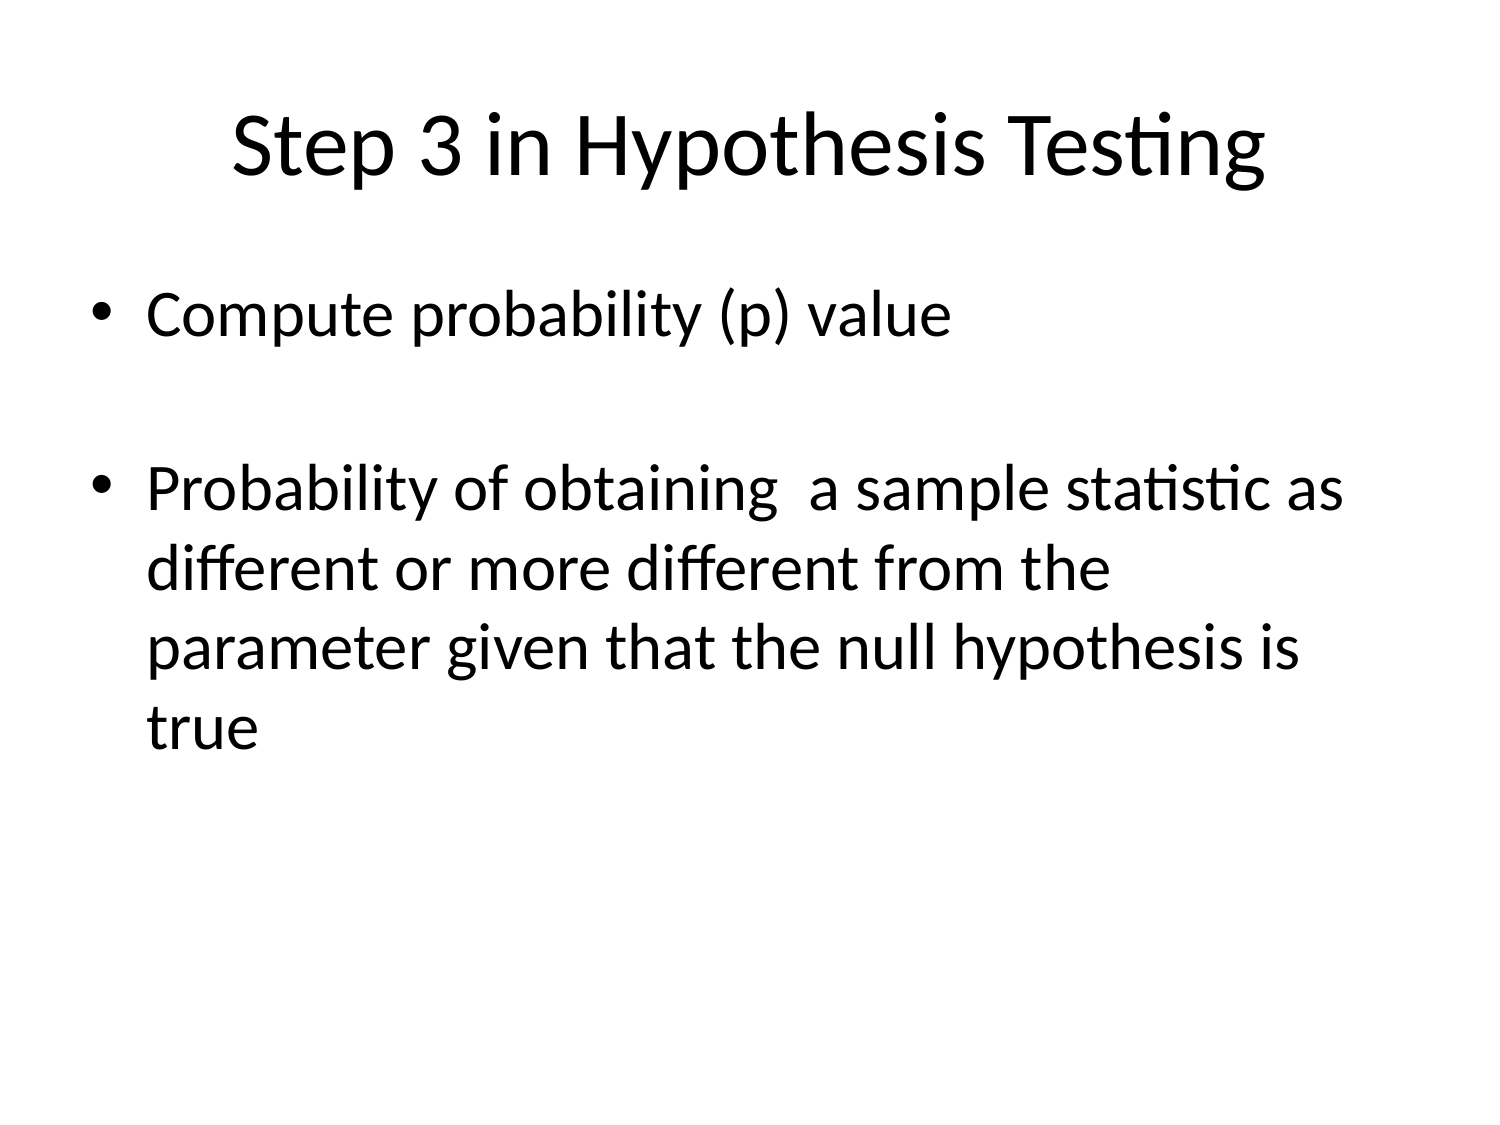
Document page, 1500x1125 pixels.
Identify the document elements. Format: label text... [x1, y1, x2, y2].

list Compute probability (p) value Probability of obtaining a sample statistic as different or more different from the parameter given that the null hypothesis is true [75, 262, 1425, 1005]
title Step 3 in Hypothesis Testing [75, 45, 1425, 233]
